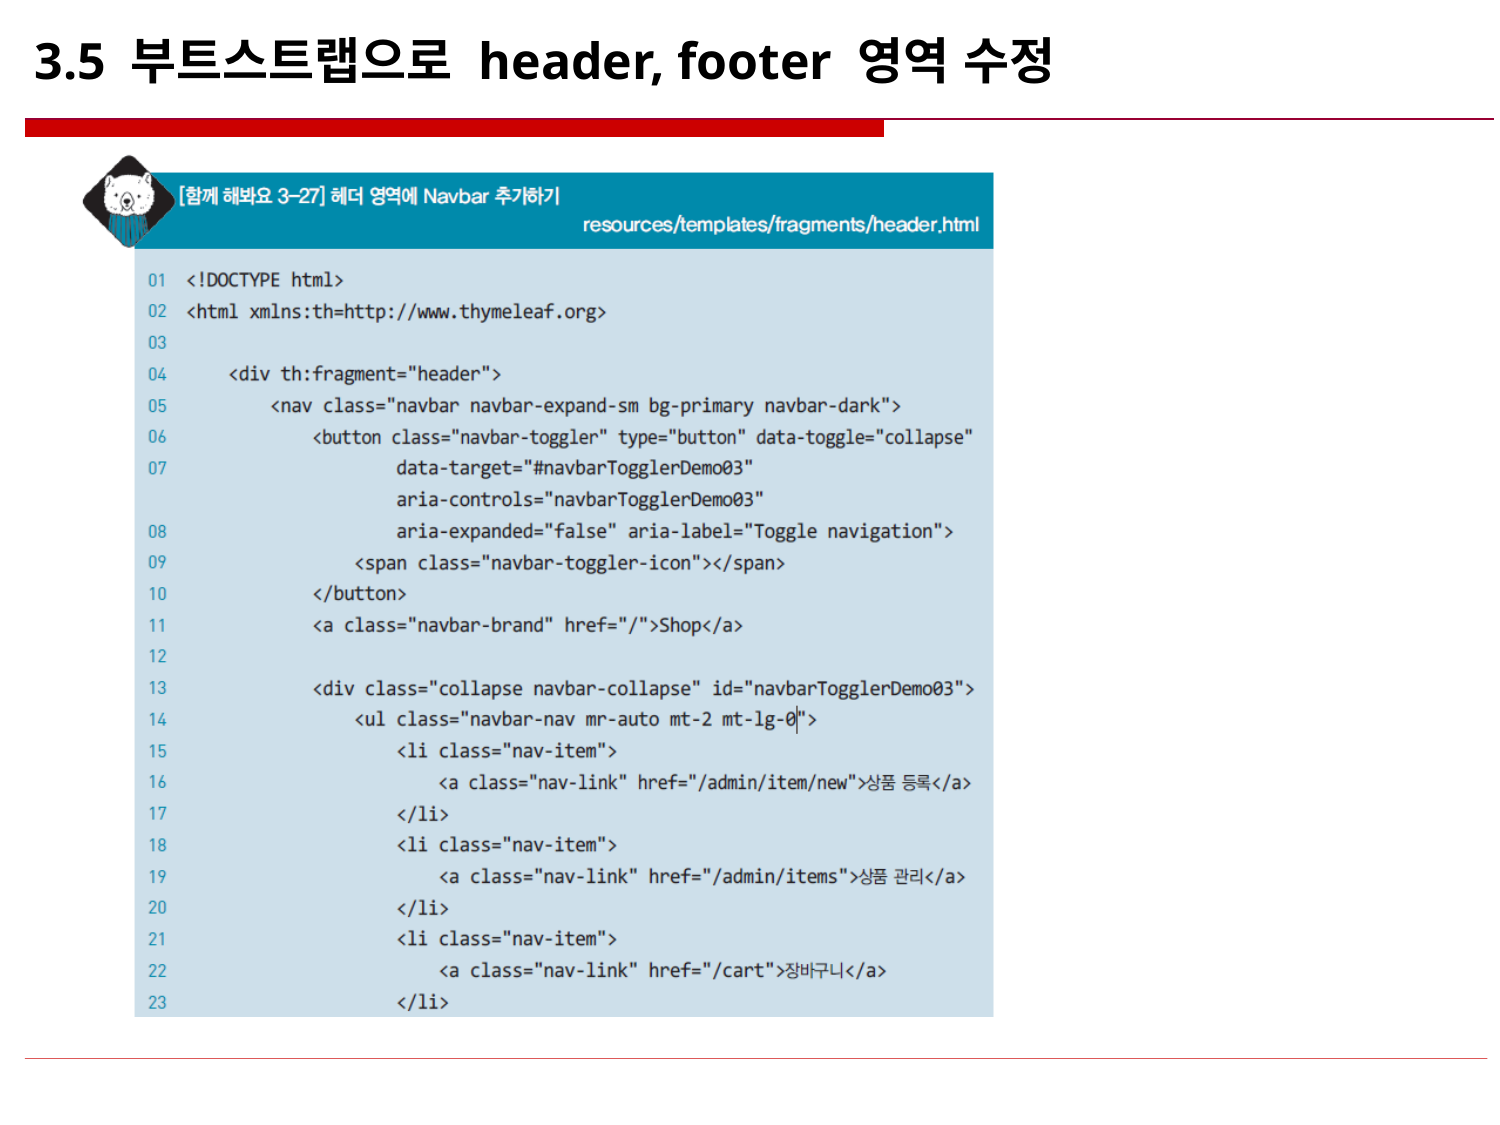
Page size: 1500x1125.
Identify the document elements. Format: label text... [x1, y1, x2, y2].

title 3.5 부트스트랩으로 header, footer 영역 수정 [19, 23, 1370, 96]
picture [76, 148, 1011, 1017]
